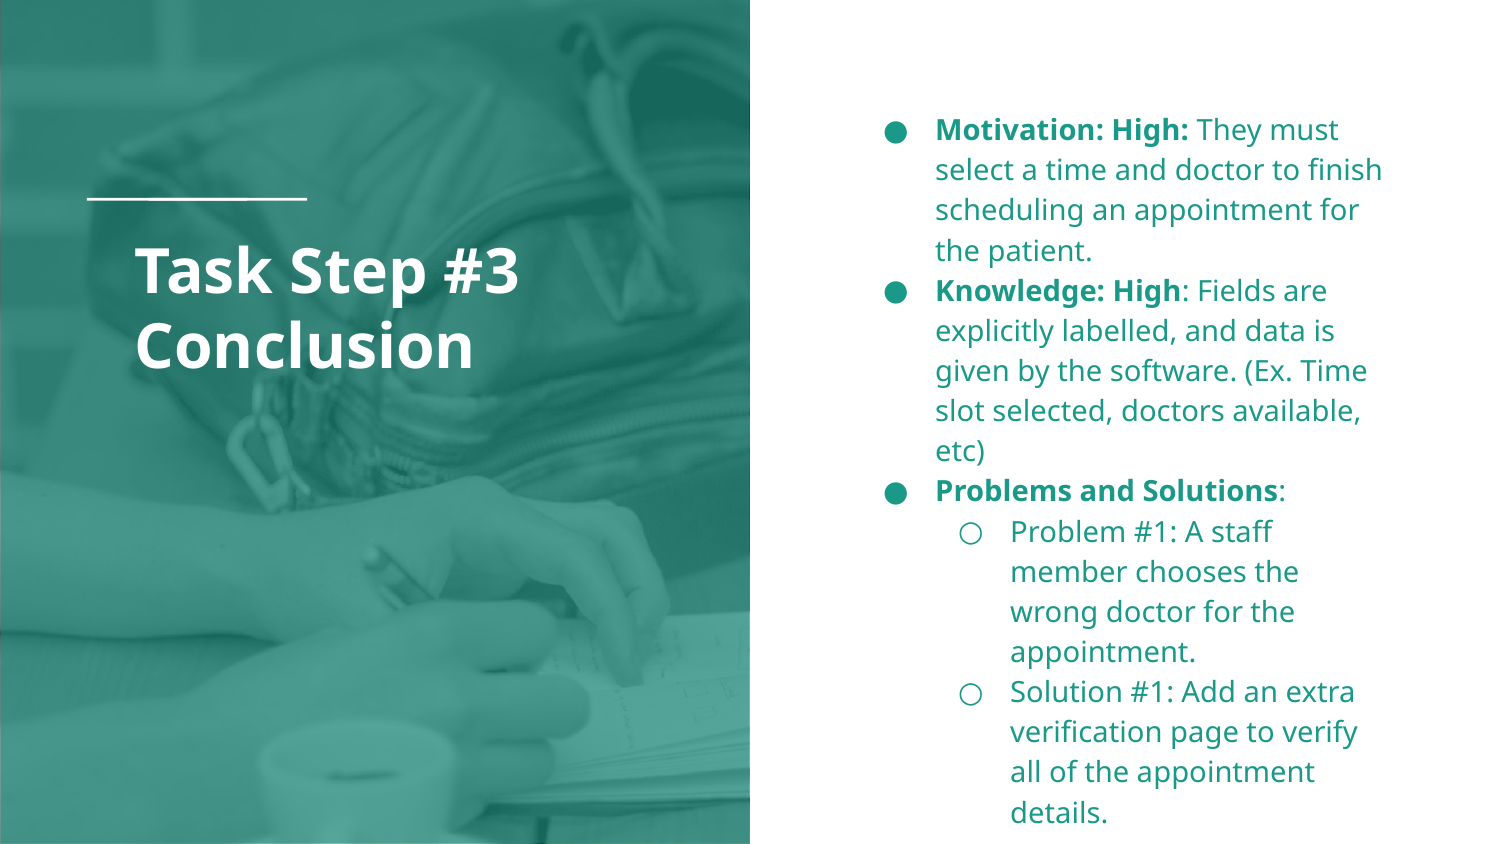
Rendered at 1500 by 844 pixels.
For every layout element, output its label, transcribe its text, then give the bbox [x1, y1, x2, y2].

title Task Step #3 Conclusion [119, 216, 662, 494]
list Motivation: High: They must select a time and doctor to finish scheduling an appointment for the patient. Knowledge: High: Fields are explicitly labelled, and data is given by the software. (Ex. Time slot selected, doctors available, etc) Problems and Solutions: Problem #1: A staff member chooses the wrong doctor for the appointment. Solution #1: Add an extra verification page to verify all of the appointment details. [845, 91, 1399, 600]
